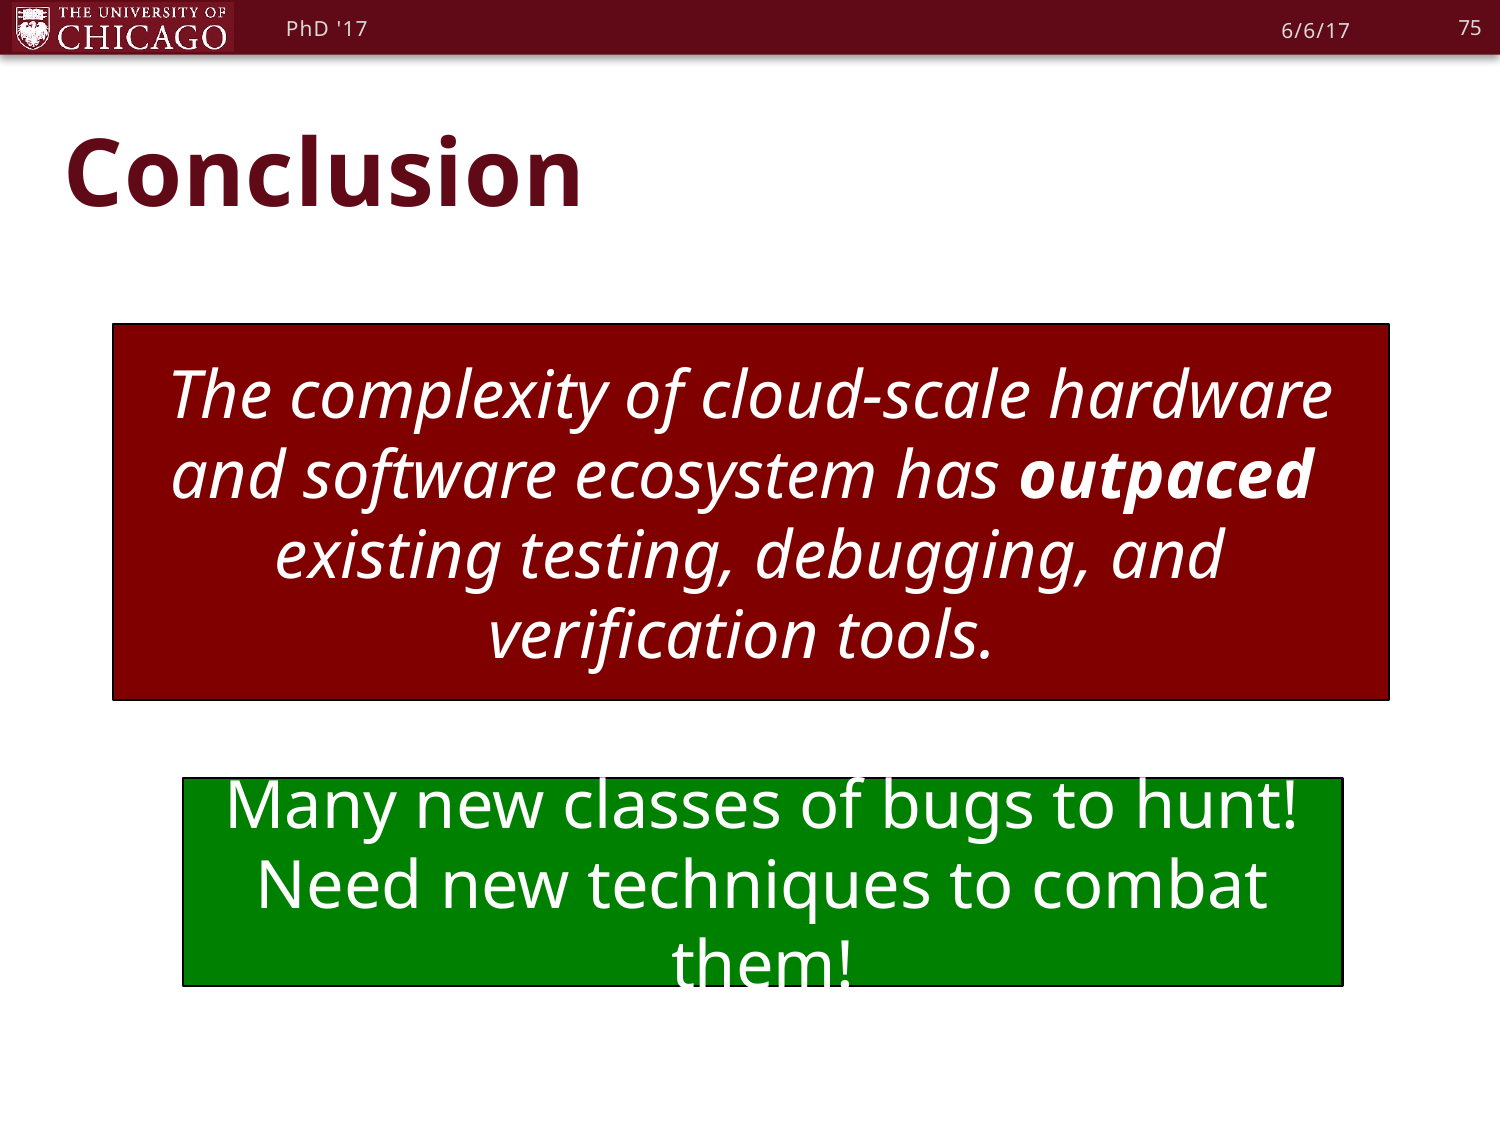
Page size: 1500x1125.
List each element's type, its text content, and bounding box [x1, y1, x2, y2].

footer PhD '17 [270, 7, 806, 52]
text_box The complexity of cloud-scale hardware and software ecosystem has outpaced existing testing, debugging, and verification tools. [113, 324, 1389, 701]
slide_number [1096, 7, 1365, 52]
picture [12, 2, 234, 52]
text_box Many new classes of bugs to hunt! Need new techniques to combat them! [182, 777, 1343, 986]
title Conclusion [48, 45, 1447, 233]
slide_number 75 [1365, 0, 1497, 59]
